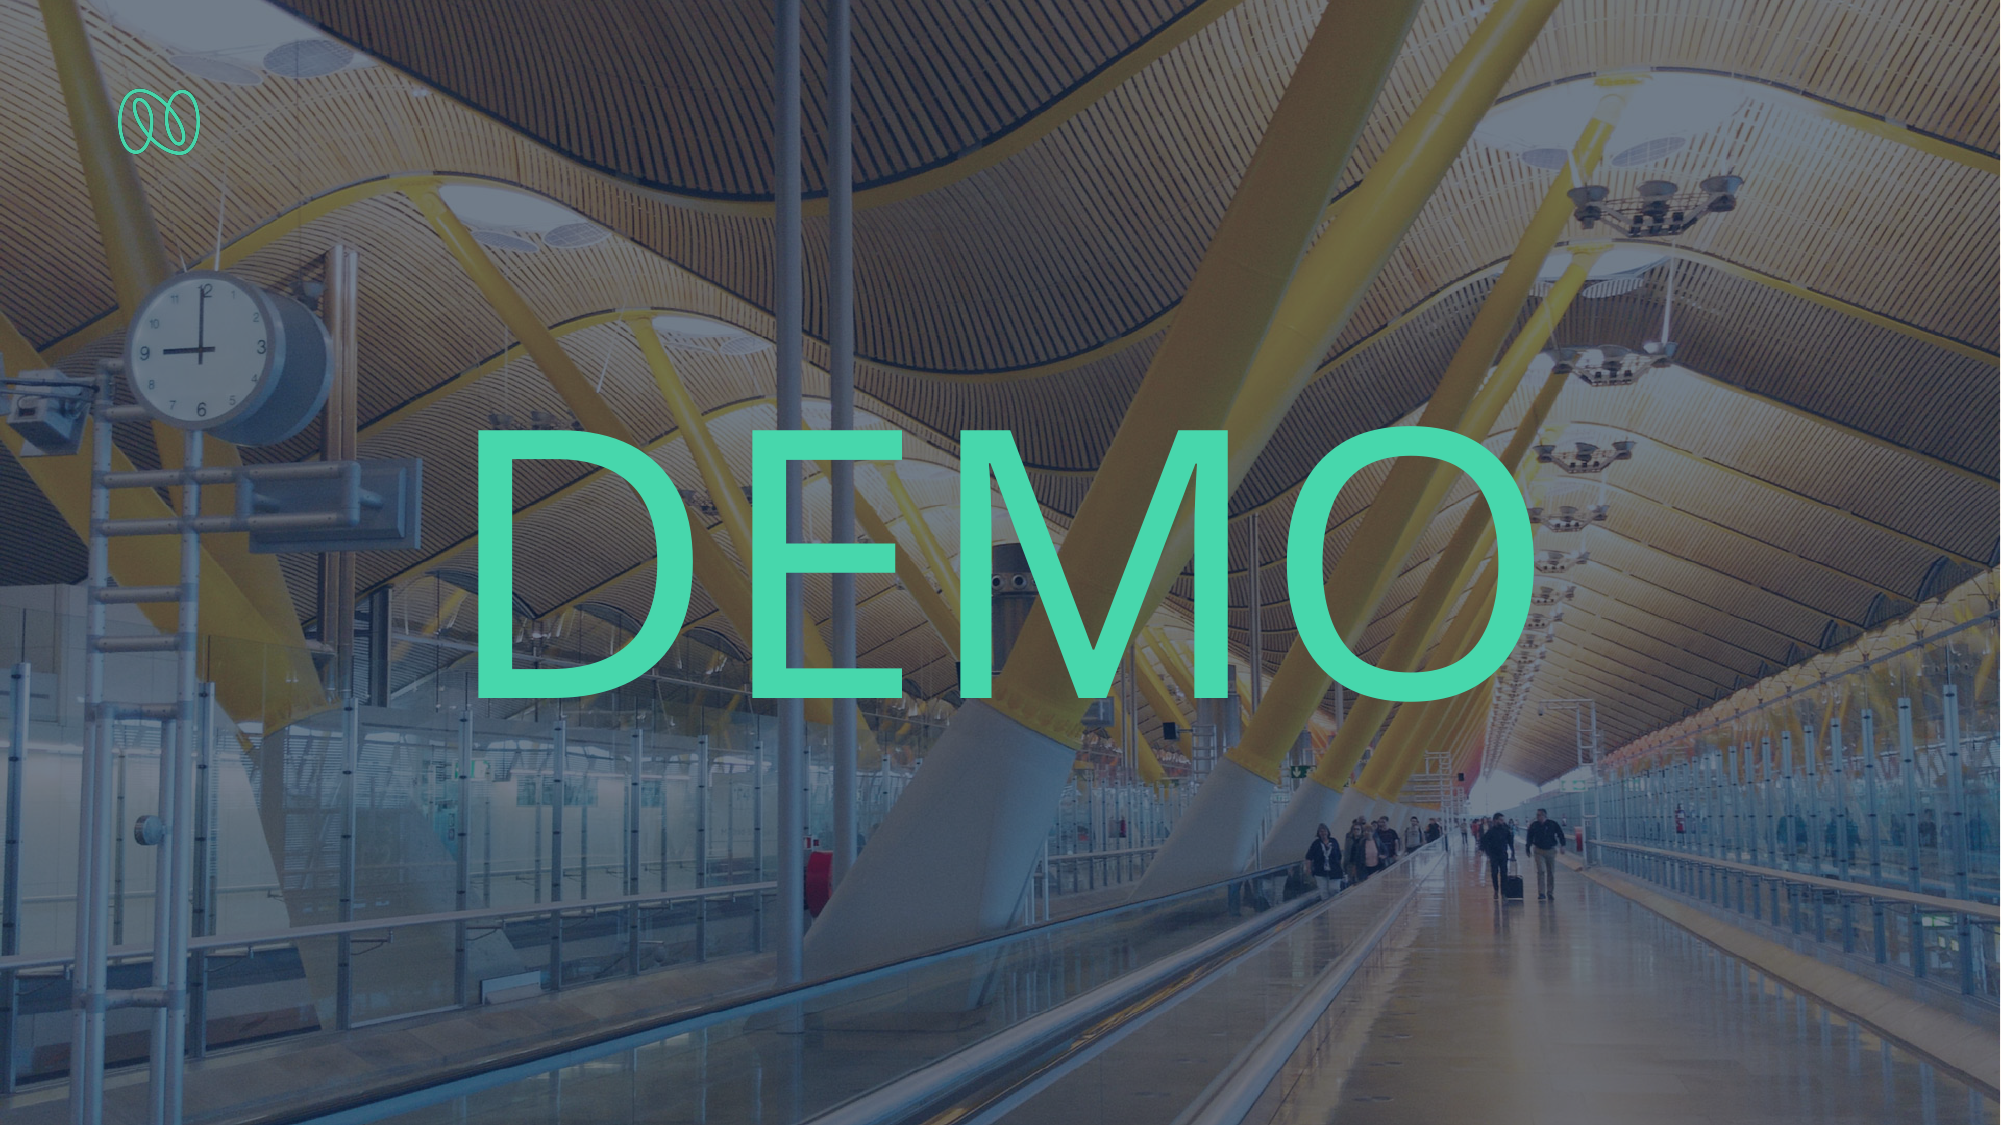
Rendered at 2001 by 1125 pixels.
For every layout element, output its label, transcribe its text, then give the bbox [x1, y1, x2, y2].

text_box DEMO [427, 316, 1573, 782]
picture [94, 62, 229, 180]
